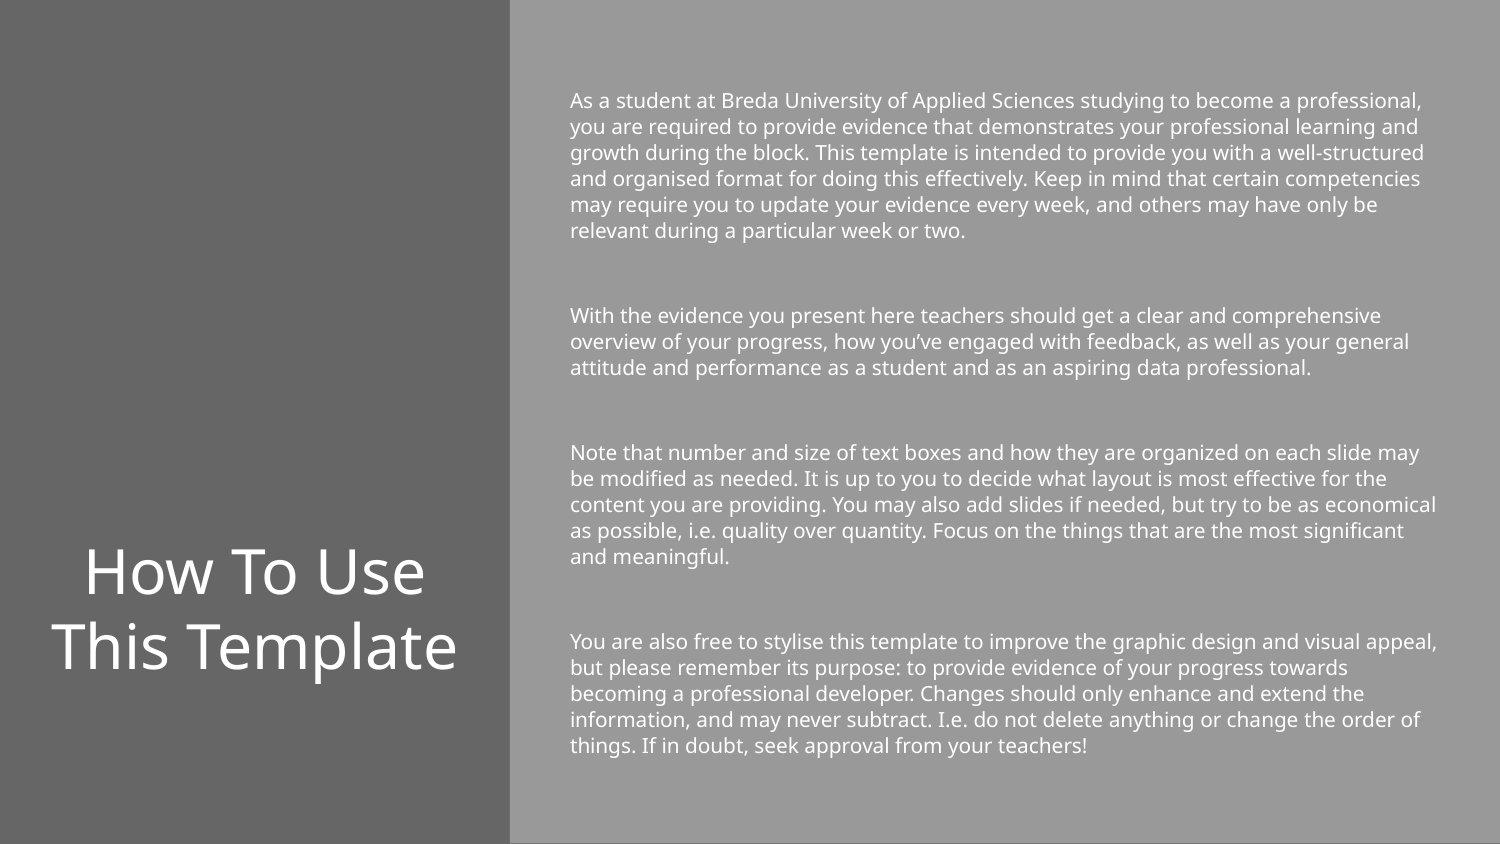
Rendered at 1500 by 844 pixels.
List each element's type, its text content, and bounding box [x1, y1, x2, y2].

list As a student at Breda University of Applied Sciences studying to become a professional, you are required to provide evidence that demonstrates your professional learning and growth during the block. This template is intended to provide you with a well-structured and organised format for doing this effectively. Keep in mind that certain competencies may require you to update your evidence every week, and others may have only be relevant during a particular week or two. With the evidence you present here teachers should get a clear and comprehensive overview of your progress, how you’ve engaged with feedback, as well as your general attitude and performance as a student and as an aspiring data professional. Note that number and size of text boxes and how they are organized on each slide may be modified as needed. It is up to you to decide what layout is most effective for the content you are providing. You may also add slides if needed, but try to be as economical as possible, i.e. quality over quantity. Focus on the things that are the most significant and meaningful. You are also free to stylise this template to improve the graphic design and visual appeal, but please remember its purpose: to provide evidence of your progress towards becoming a professional developer. Changes should only enhance and extend the information, and may never subtract. I.e. do not delete anything or change the order of things. If in doubt, seek approval from your teachers! [555, 45, 1455, 800]
title How To Use This Template [30, 480, 480, 735]
